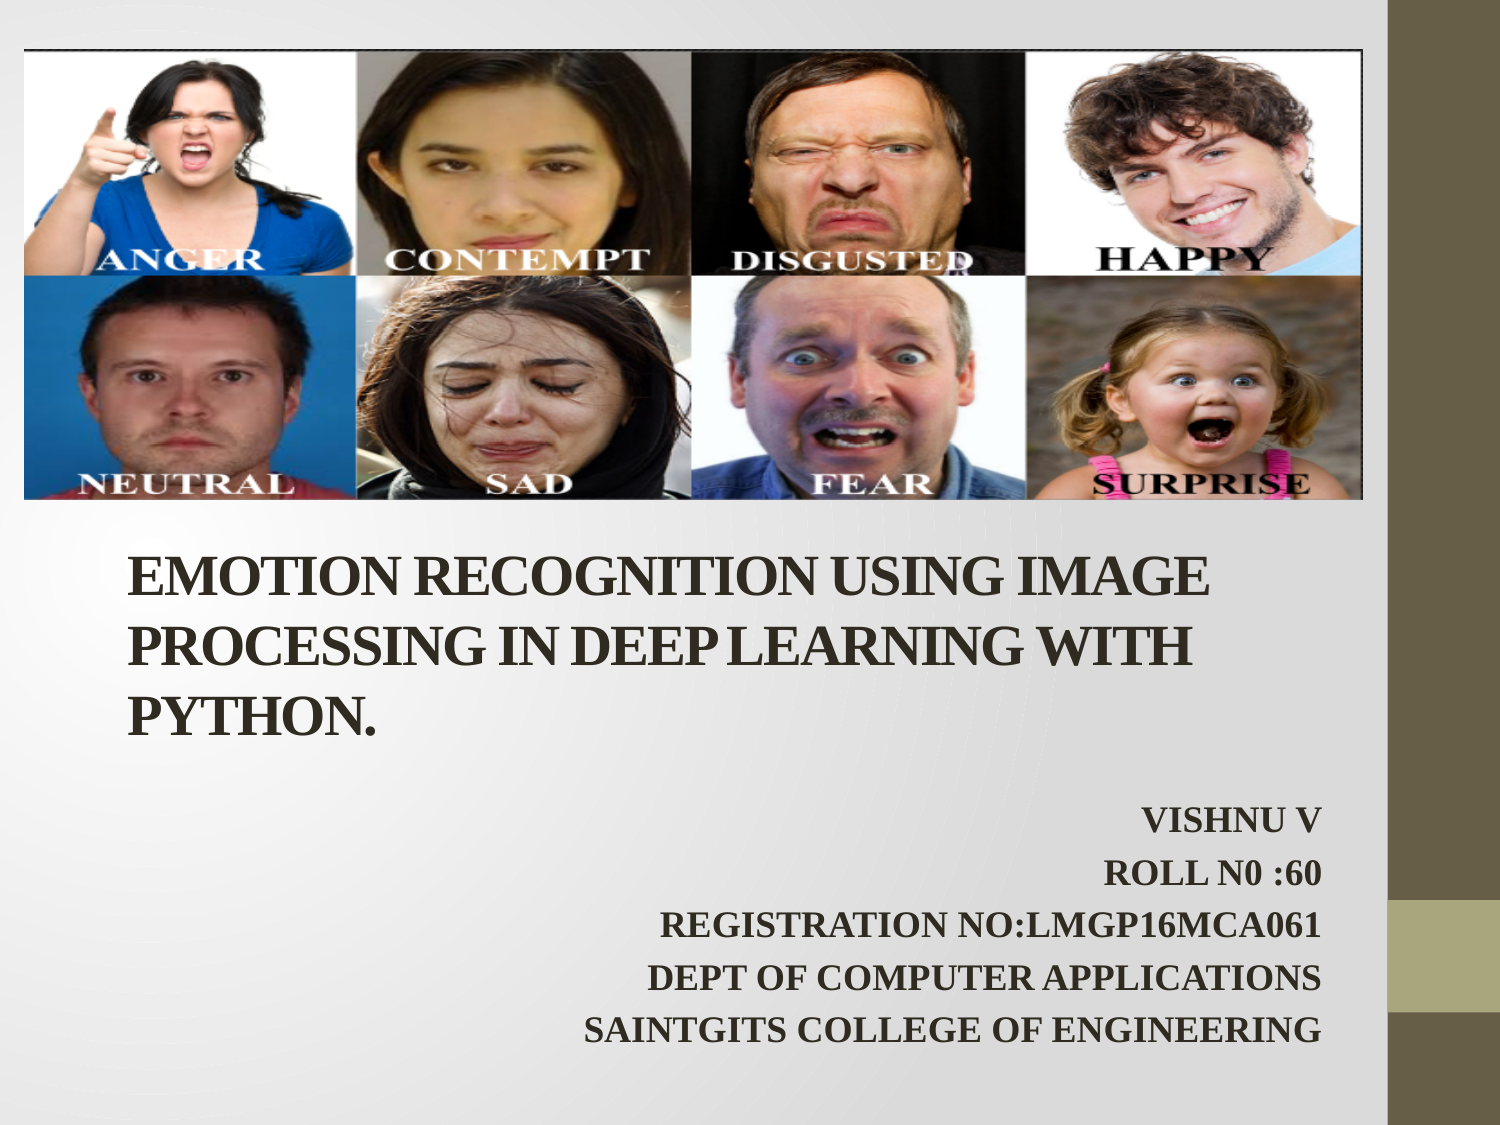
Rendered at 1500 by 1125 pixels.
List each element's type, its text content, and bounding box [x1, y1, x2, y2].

title EMOTION RECOGNITION USING IMAGE PROCESSING IN DEEP LEARNING WITH PYTHON. [112, 637, 1350, 825]
picture [24, 49, 1363, 501]
subtitle VISHNU V ROLL N0 :60 REGISTRATION NO:LMGP16MCA061 DEPT OF COMPUTER APPLICATIONS SAINTGITS COLLEGE OF ENGINEERING [150, 787, 1338, 1063]
